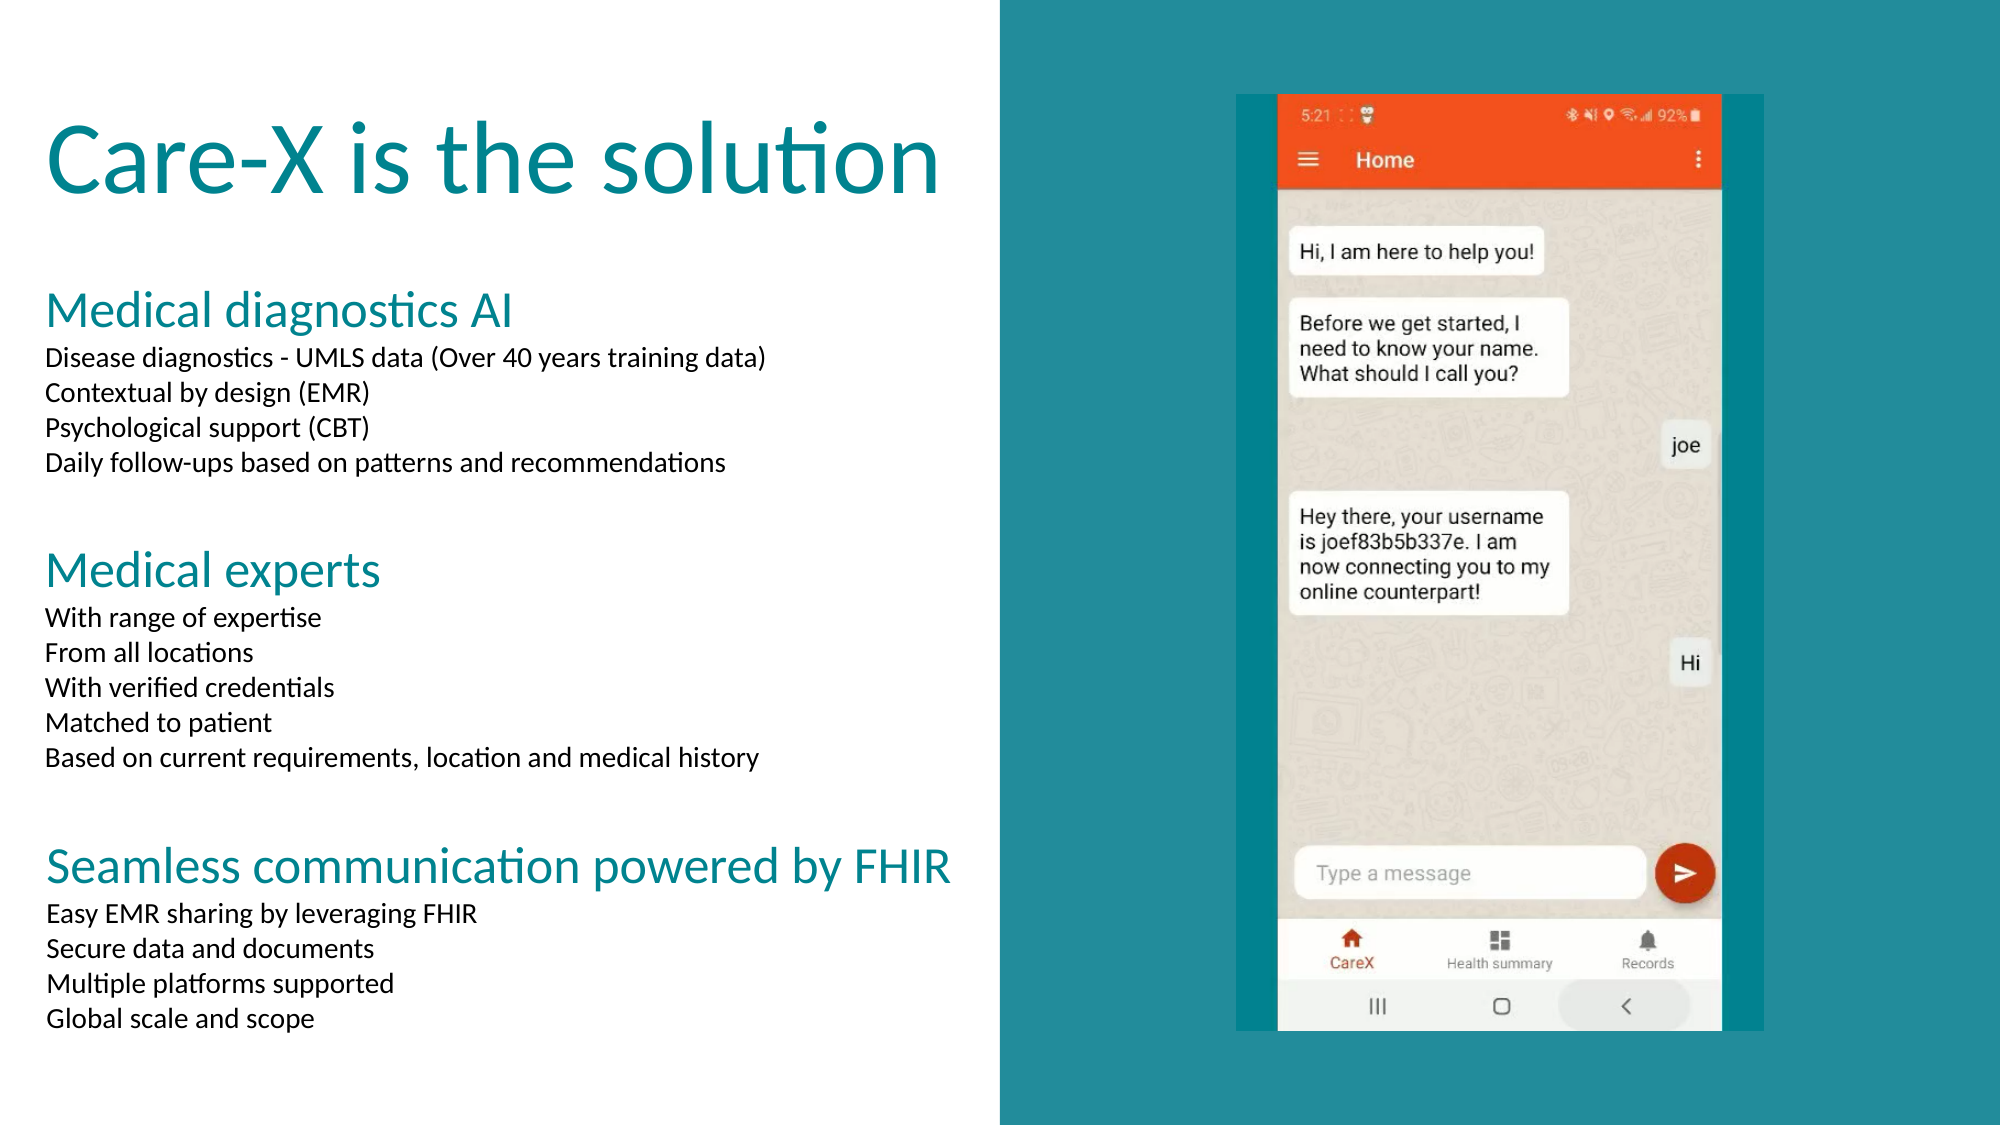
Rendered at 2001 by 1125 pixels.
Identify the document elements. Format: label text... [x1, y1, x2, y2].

text_box Seamless communication powered by FHIR Easy EMR sharing by leveraging FHIR Secure data and documents Multiple platforms supported Global scale and scope [31, 824, 967, 1077]
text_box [1235, 93, 1765, 1032]
text_box Care-X is the solution [31, 81, 982, 222]
text_box Medical diagnostics AI Disease diagnostics - UMLS data (Over 40 years training data) Contextual by design (EMR) Psychological support (CBT) Daily follow-ups based on patterns and recommendations [30, 268, 782, 486]
text_box [999, 0, 2000, 1125]
text_box Medical experts With range of expertise From all locations With verified credentials Matched to patient Based on current requirements, location and medical history [30, 528, 776, 781]
